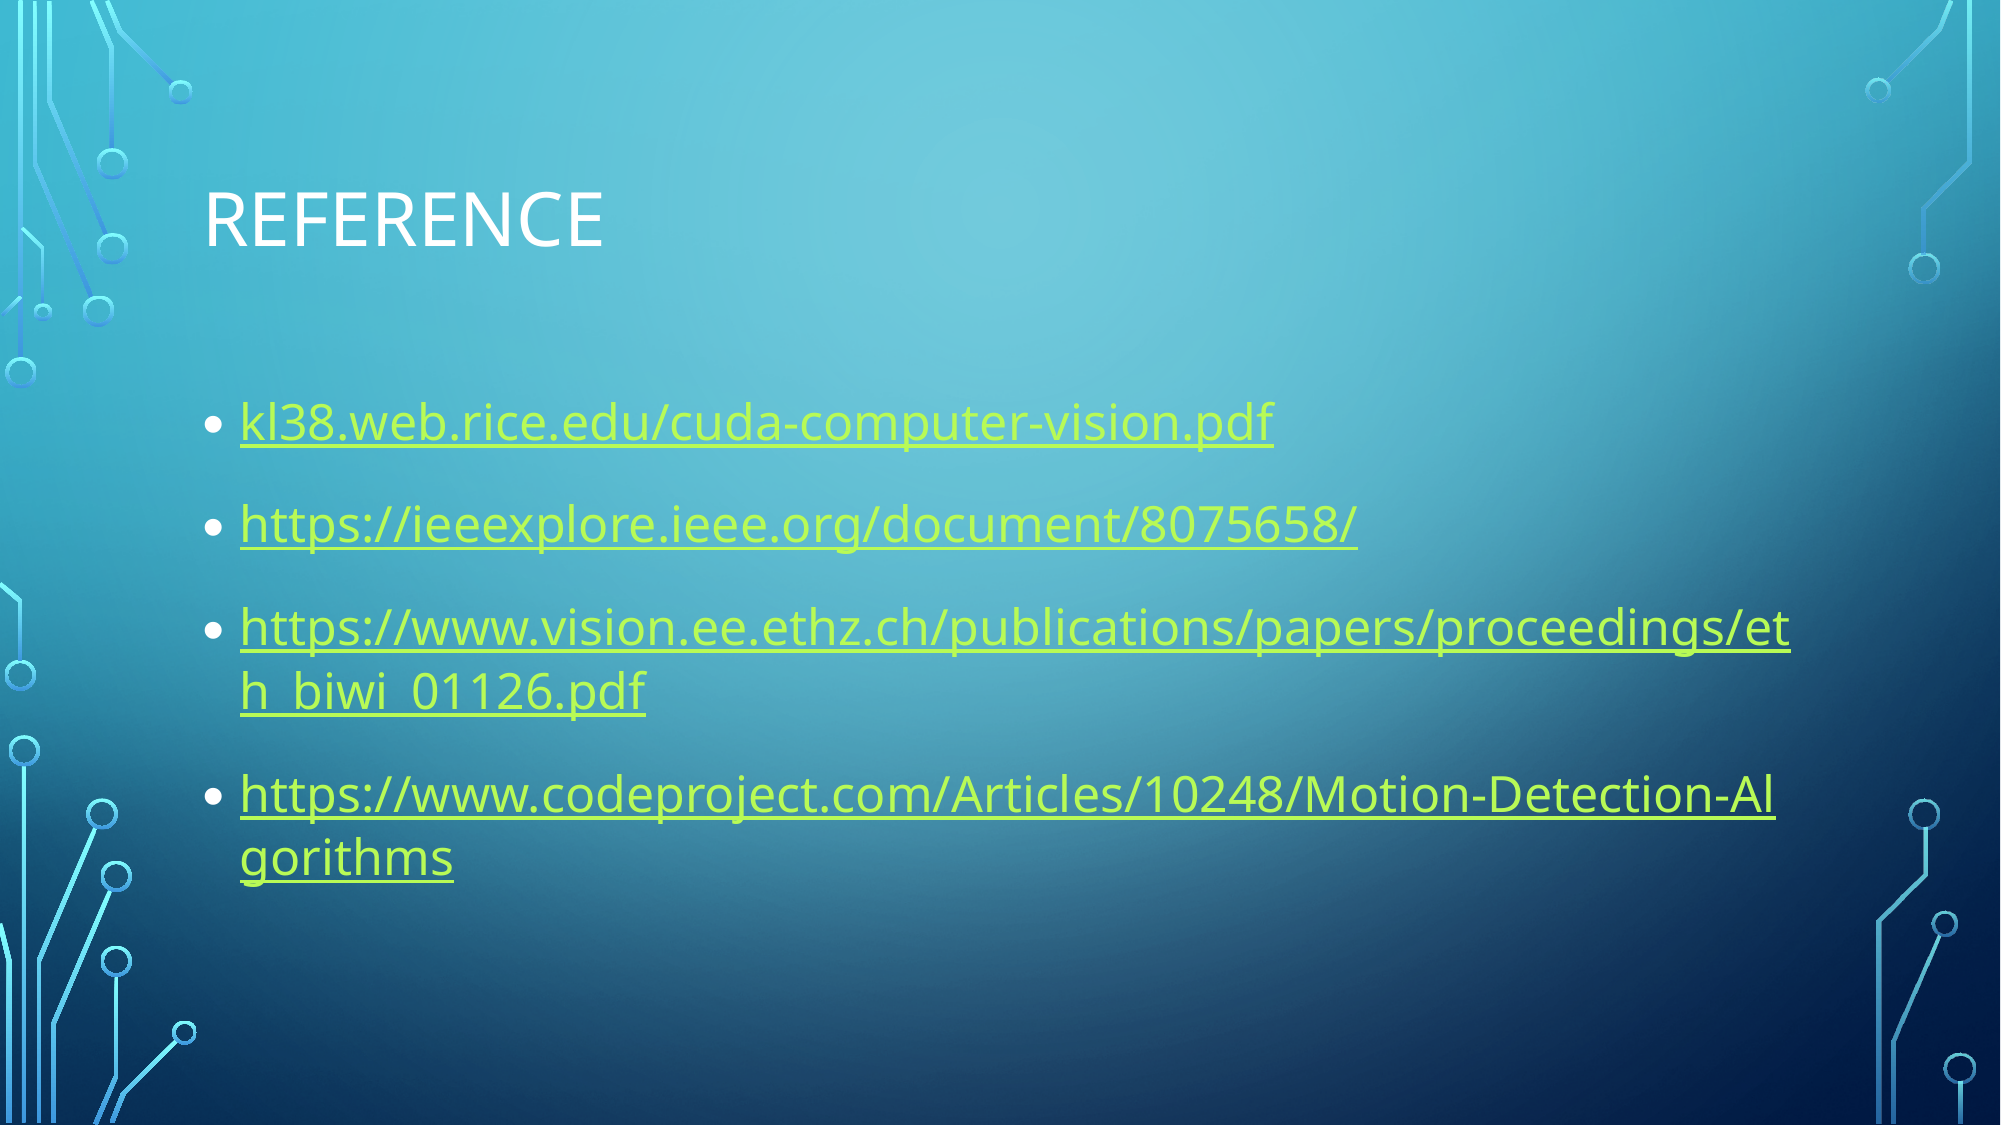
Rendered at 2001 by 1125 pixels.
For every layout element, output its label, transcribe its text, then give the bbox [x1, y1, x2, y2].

list kl38.web.rice.edu/cuda-computer-vision.pdf https://ieeexplore.ieee.org/document/8075658/ https://www.vision.ee.ethz.ch/publications/papers/proceedings/eth_biwi_01126.pdf https://www.codeproject.com/Articles/10248/Motion-Detection-Algorithms [187, 369, 1813, 950]
title Reference [187, 101, 1813, 344]
